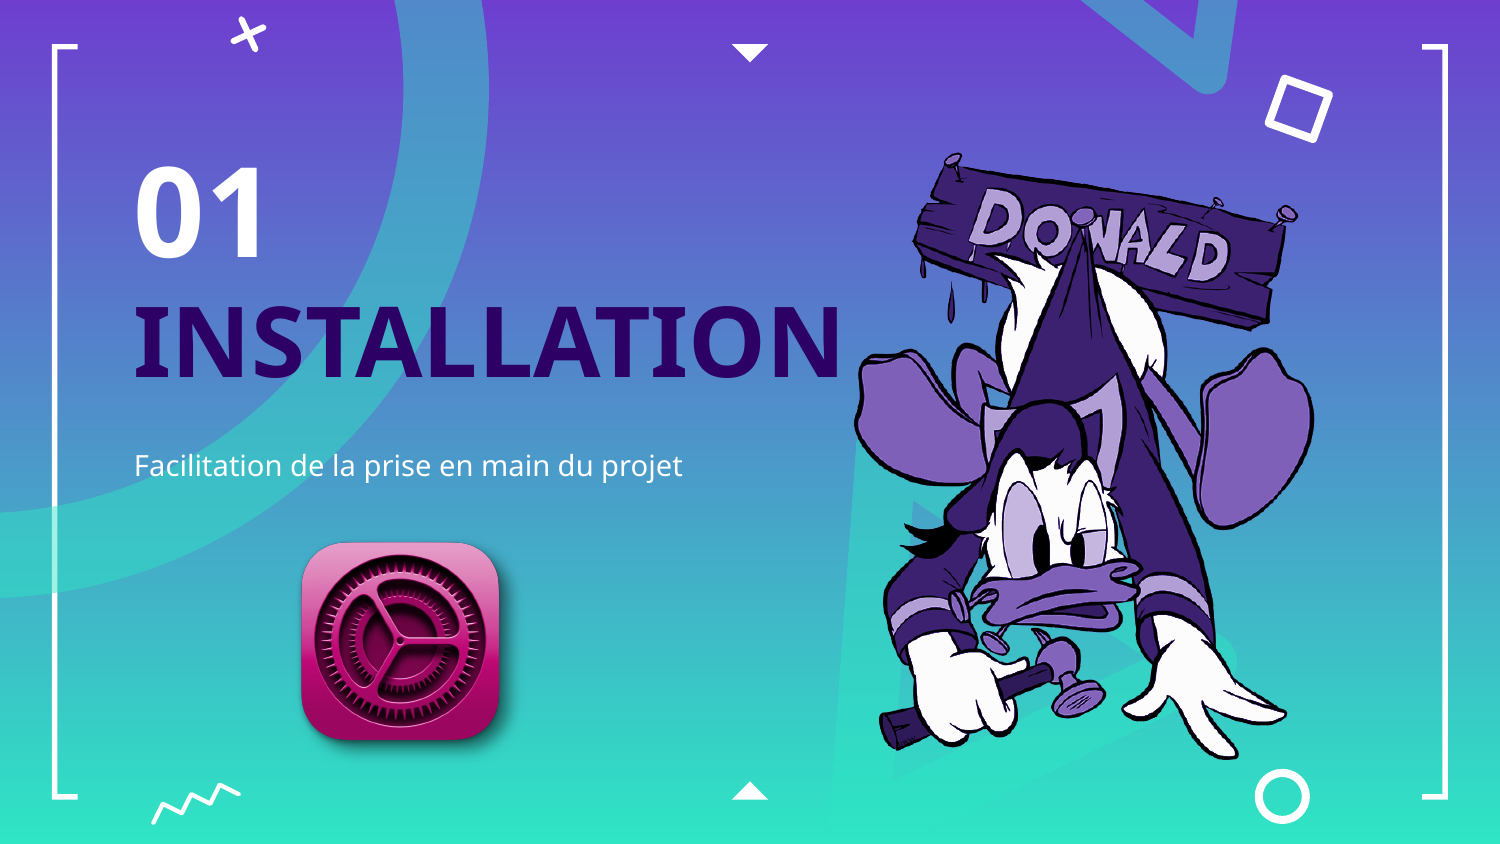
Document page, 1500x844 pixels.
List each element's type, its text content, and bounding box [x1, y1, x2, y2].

picture [849, 149, 1316, 764]
title INSTALLATION [118, 202, 844, 412]
picture [277, 518, 524, 764]
text_box Facilitation de la prise en main du projet [118, 432, 748, 498]
title 01 [118, 156, 312, 298]
